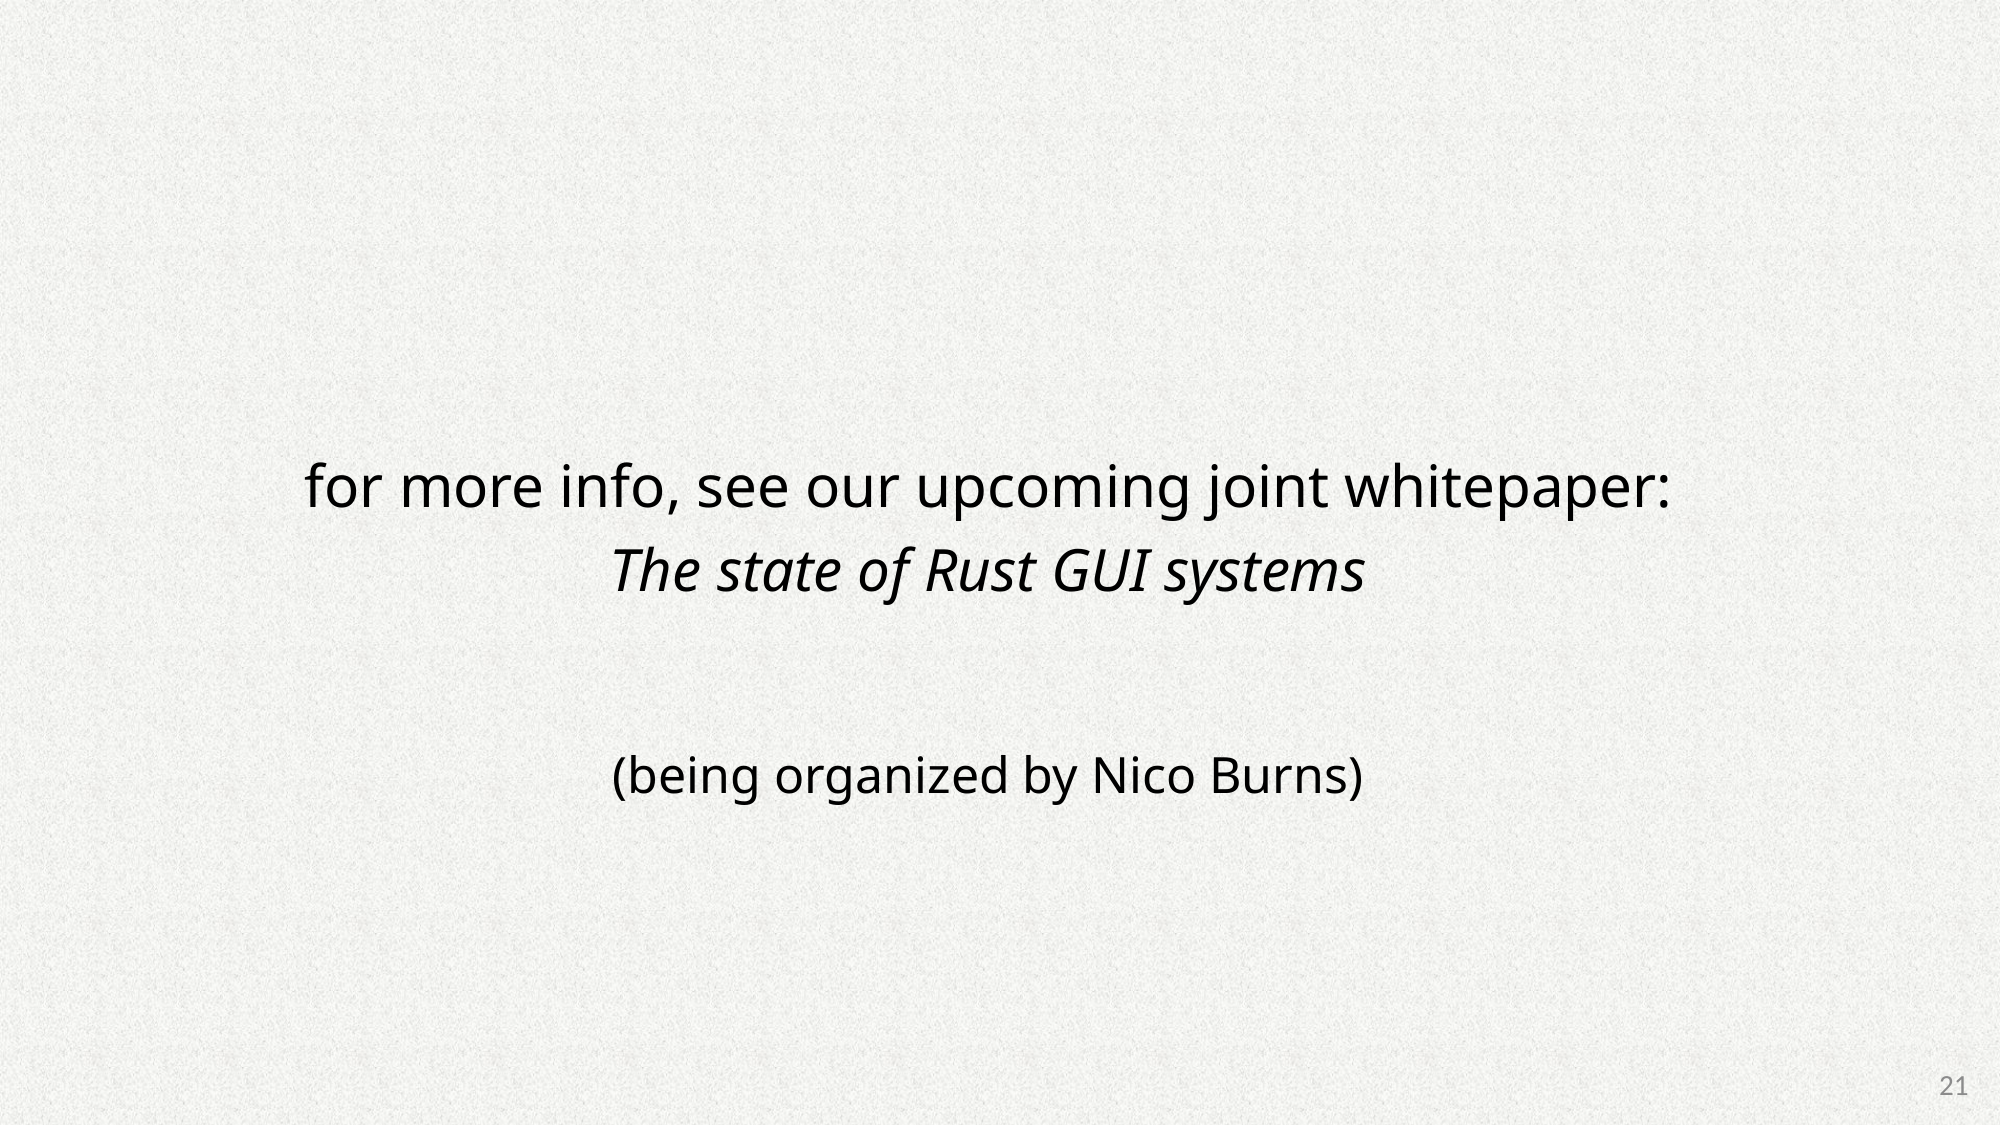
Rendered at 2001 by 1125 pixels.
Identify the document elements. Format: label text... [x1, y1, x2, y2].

list for more info, see our upcoming joint whitepaper: The state of Rust GUI systems (being organized by Nico Burns) [84, 387, 1892, 860]
slide_number 21 [1533, 1053, 1984, 1114]
text_box [0, 0, 2000, 1125]
